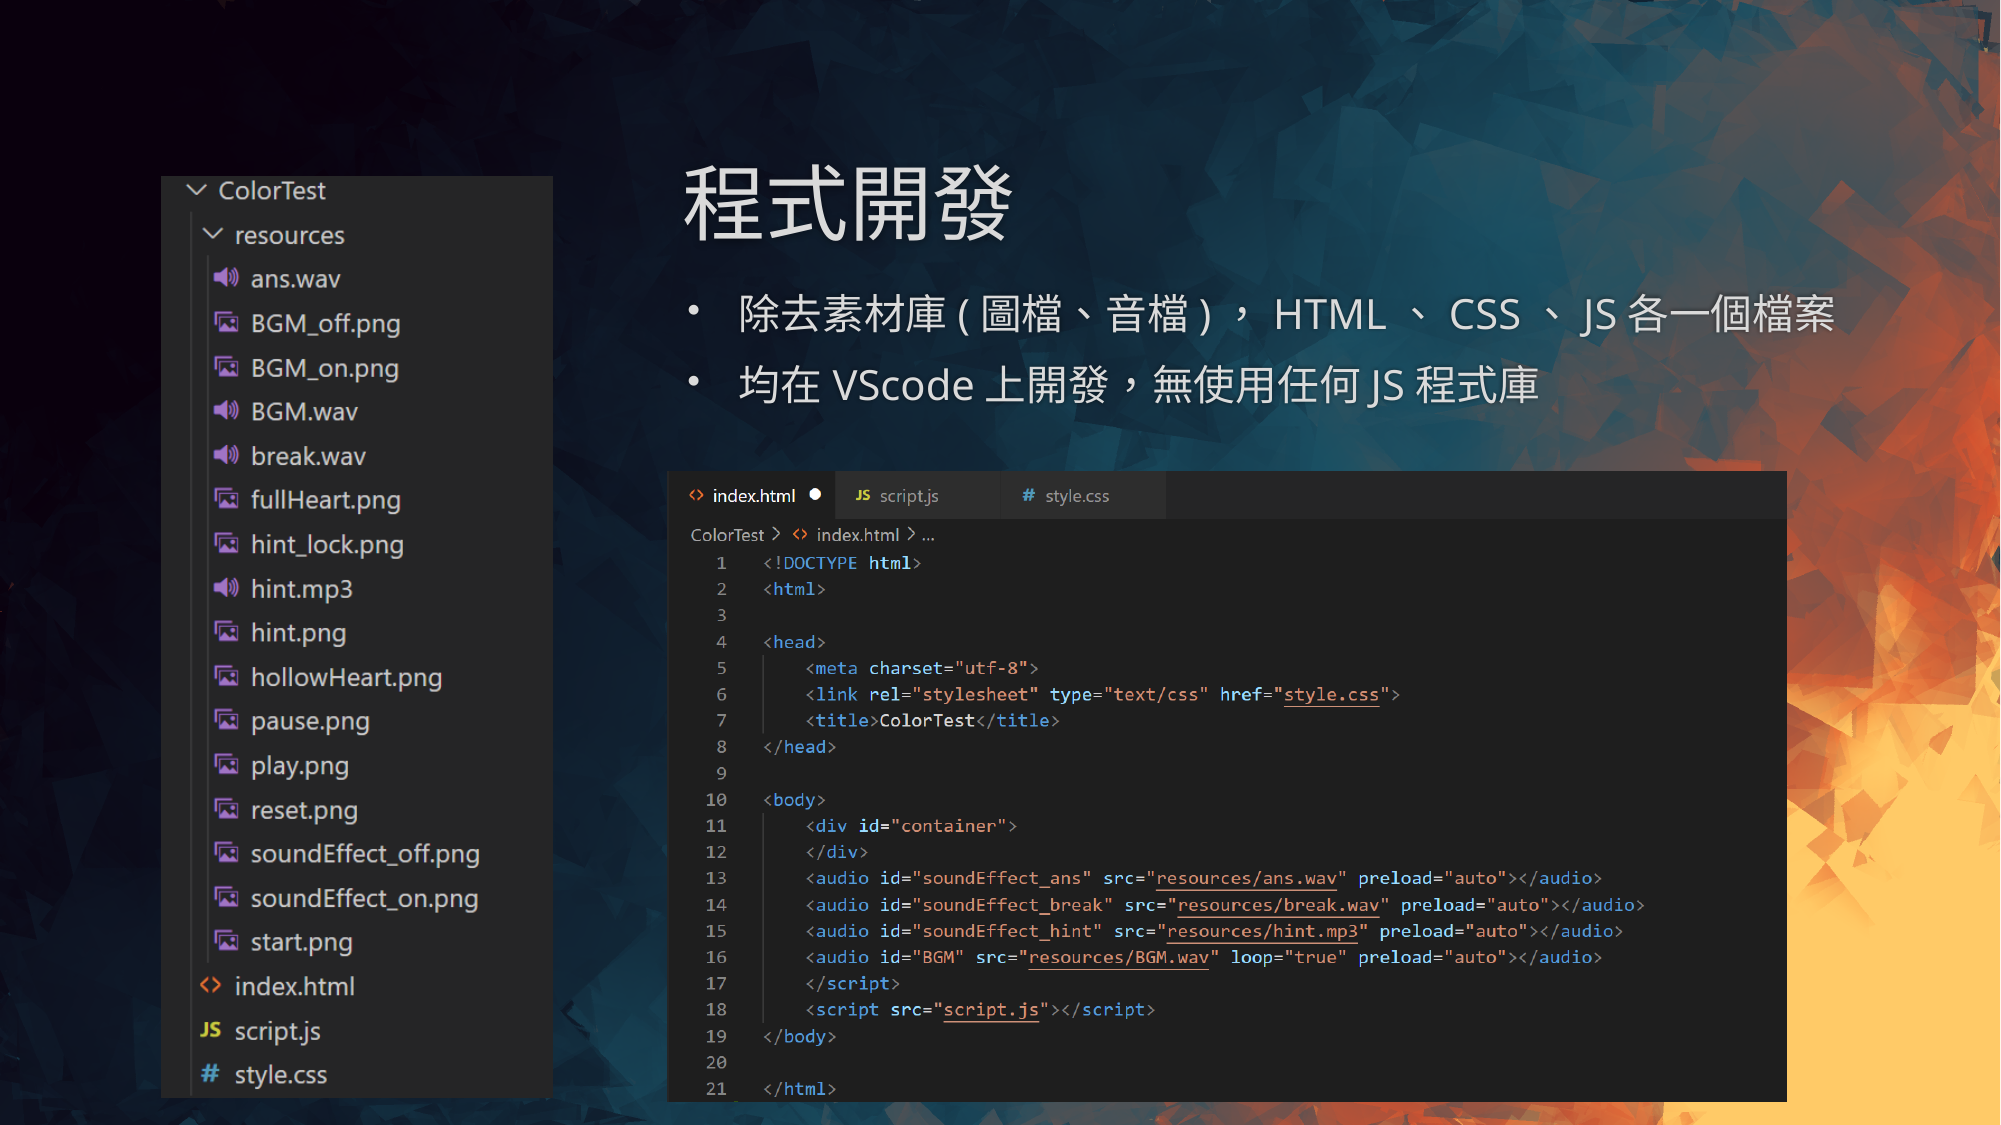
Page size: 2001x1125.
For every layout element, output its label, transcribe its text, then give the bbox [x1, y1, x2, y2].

title 程式開發 [0, 121, 1699, 281]
list 除去素材庫(圖檔、音檔)，HTML、CSS、JS各一個檔案 均在VScode上開發，無使用任何JS程式庫 [667, 280, 1888, 947]
picture [0, 0, 2001, 1125]
